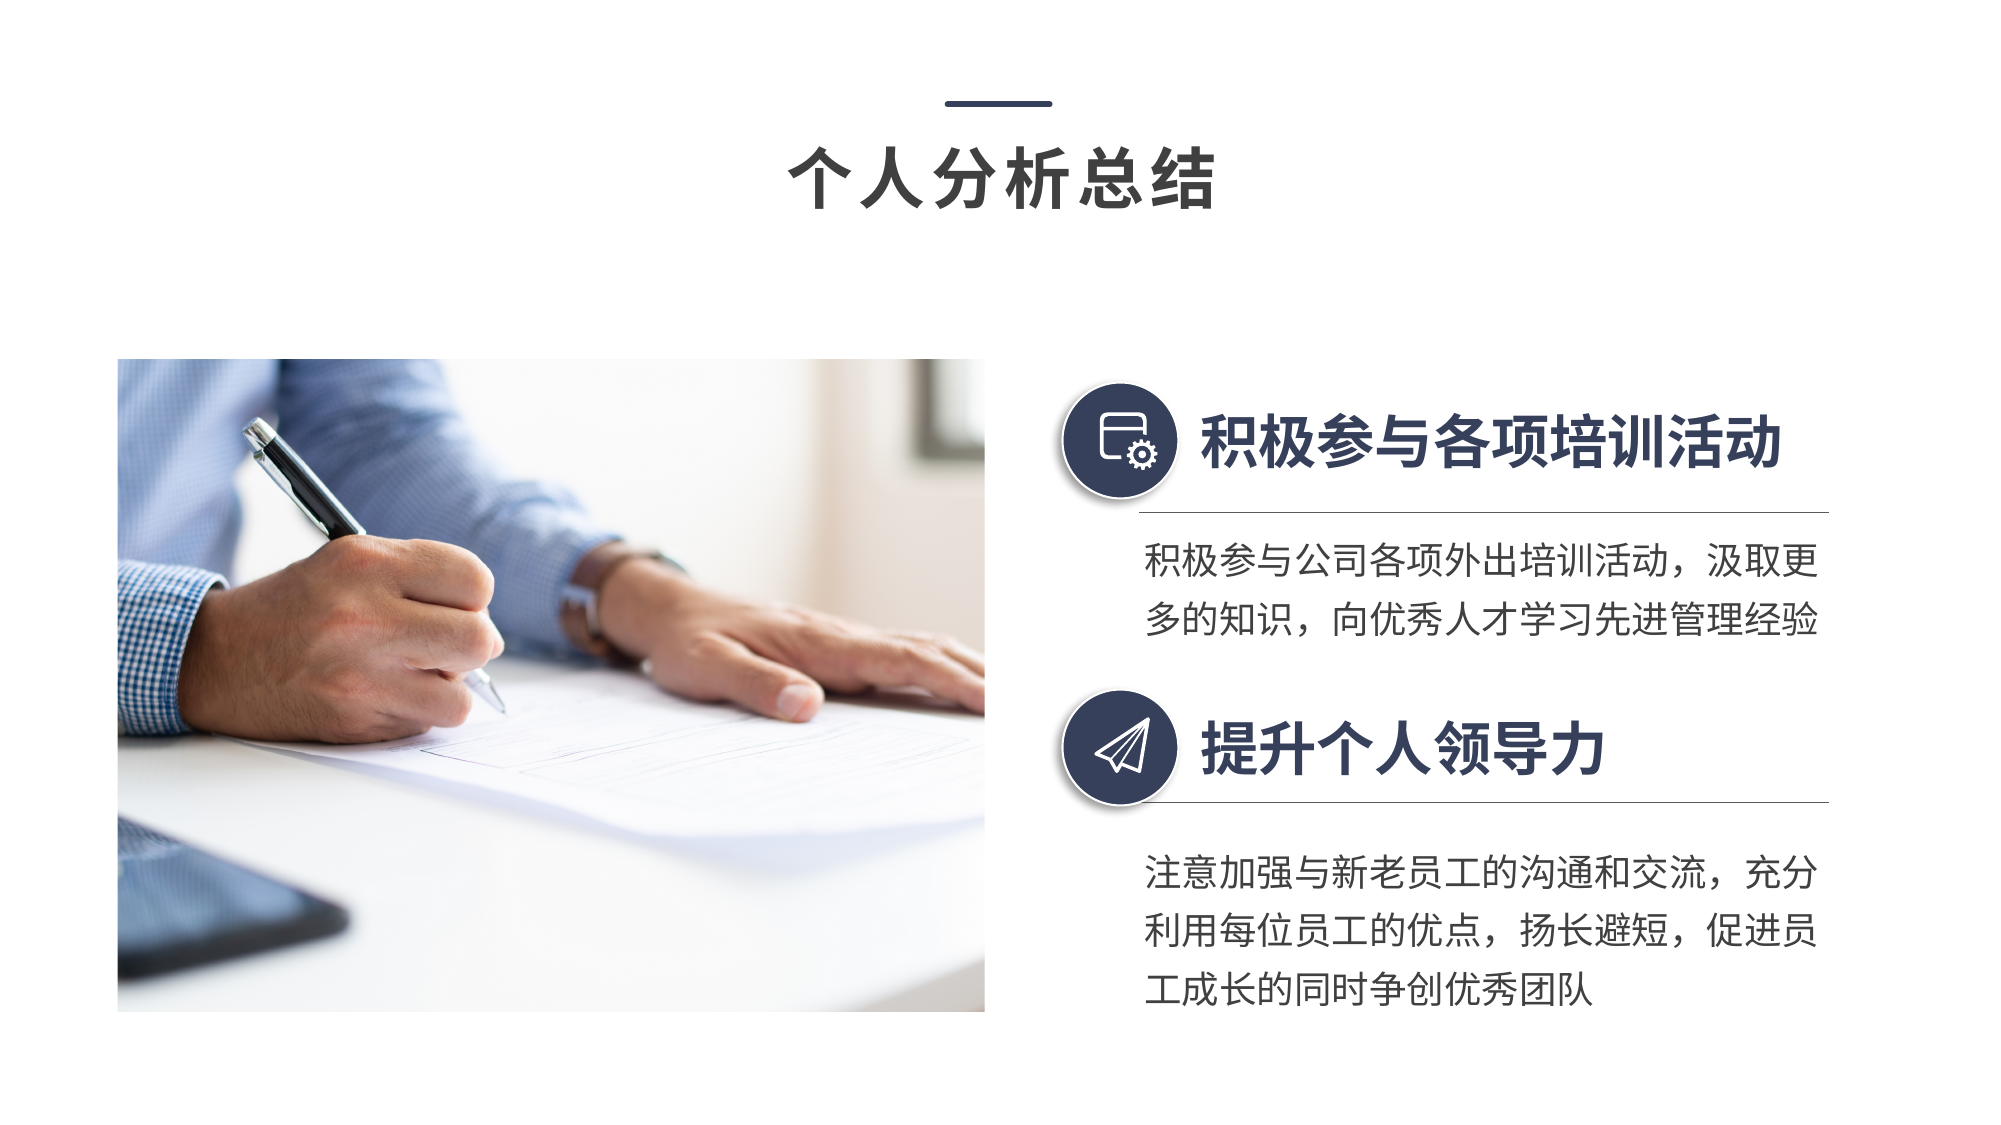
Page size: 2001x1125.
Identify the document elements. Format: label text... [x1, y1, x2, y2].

text_box [1062, 689, 1179, 806]
text_box 注意加强与新老员工的沟通和交流，充分利用每位员工的优点，扬长避短，促进员工成长的同时争创优秀团队 [1139, 832, 1848, 1014]
picture [117, 359, 985, 1012]
text_box 个人分析总结 [771, 129, 1233, 225]
text_box 提升个人领导力 [1185, 704, 1876, 790]
text_box 积极参与公司各项外出培训活动，汲取更多的知识，向优秀人才学习先进管理经验 [1139, 521, 1848, 644]
text_box 积极参与各项培训活动 [1185, 397, 1876, 483]
text_box [1094, 717, 1150, 773]
text_box [1099, 412, 1147, 460]
text_box [1126, 439, 1158, 470]
text_box [1062, 382, 1179, 499]
